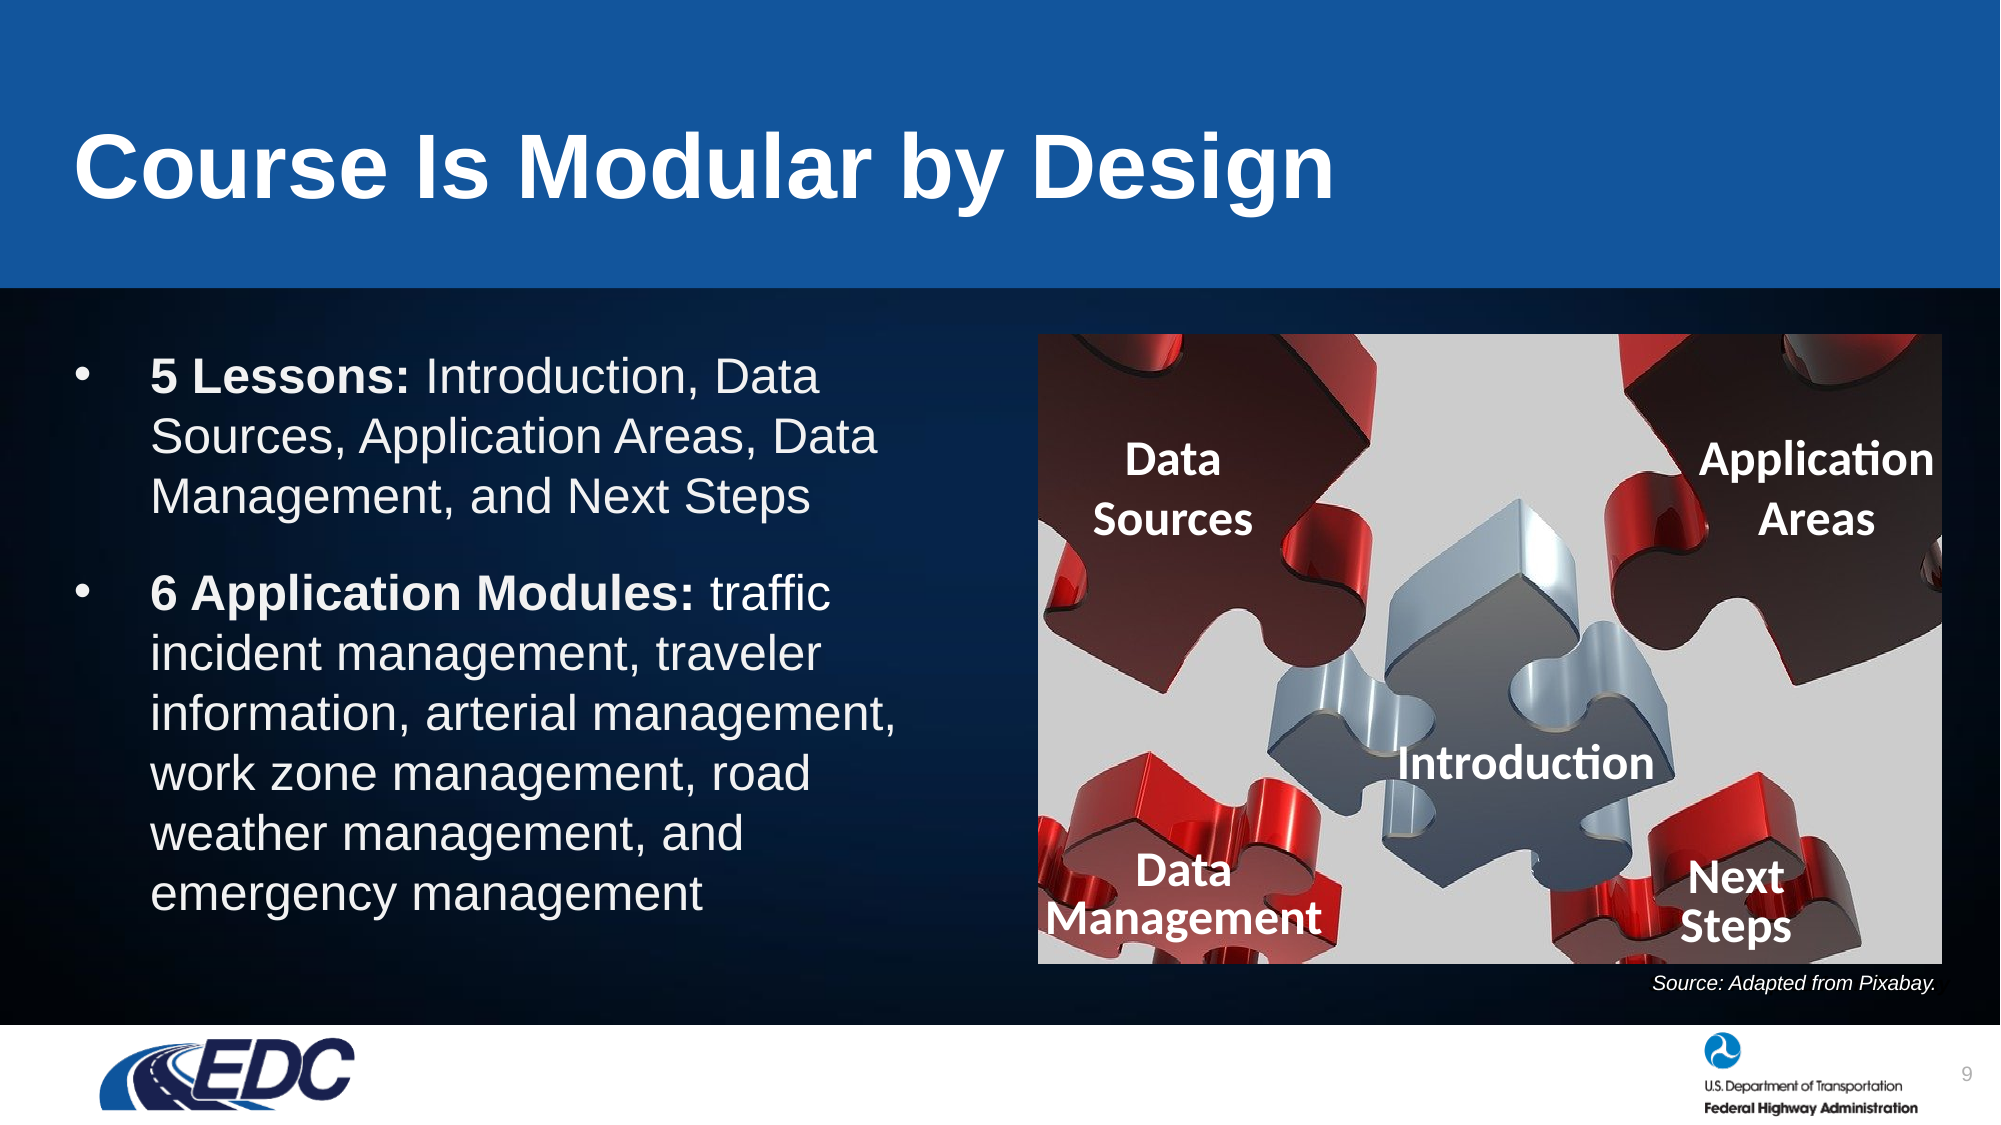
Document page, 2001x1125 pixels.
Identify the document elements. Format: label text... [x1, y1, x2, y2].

picture [97, 1035, 357, 1114]
picture [0, 289, 2000, 1125]
text_box Source: Adapted from Pixabay [1594, 963, 1965, 1003]
text_box Application Areas [1941, 418, 1950, 553]
slide_number 9 [1920, 1042, 1988, 1103]
title Course Is Modular by Design [58, 59, 1784, 278]
text_box Source: Adapted from Pixabay. [1581, 961, 1952, 1002]
list 5 Lessons: Introduction, Data Sources, Application Areas, Data Management, and Next Steps 6 Application Modules: traffic incident management, traveler information, arterial management, work zone management, road weather management, and emergency management [58, 335, 996, 1014]
text_box Data Management [1030, 840, 1038, 952]
